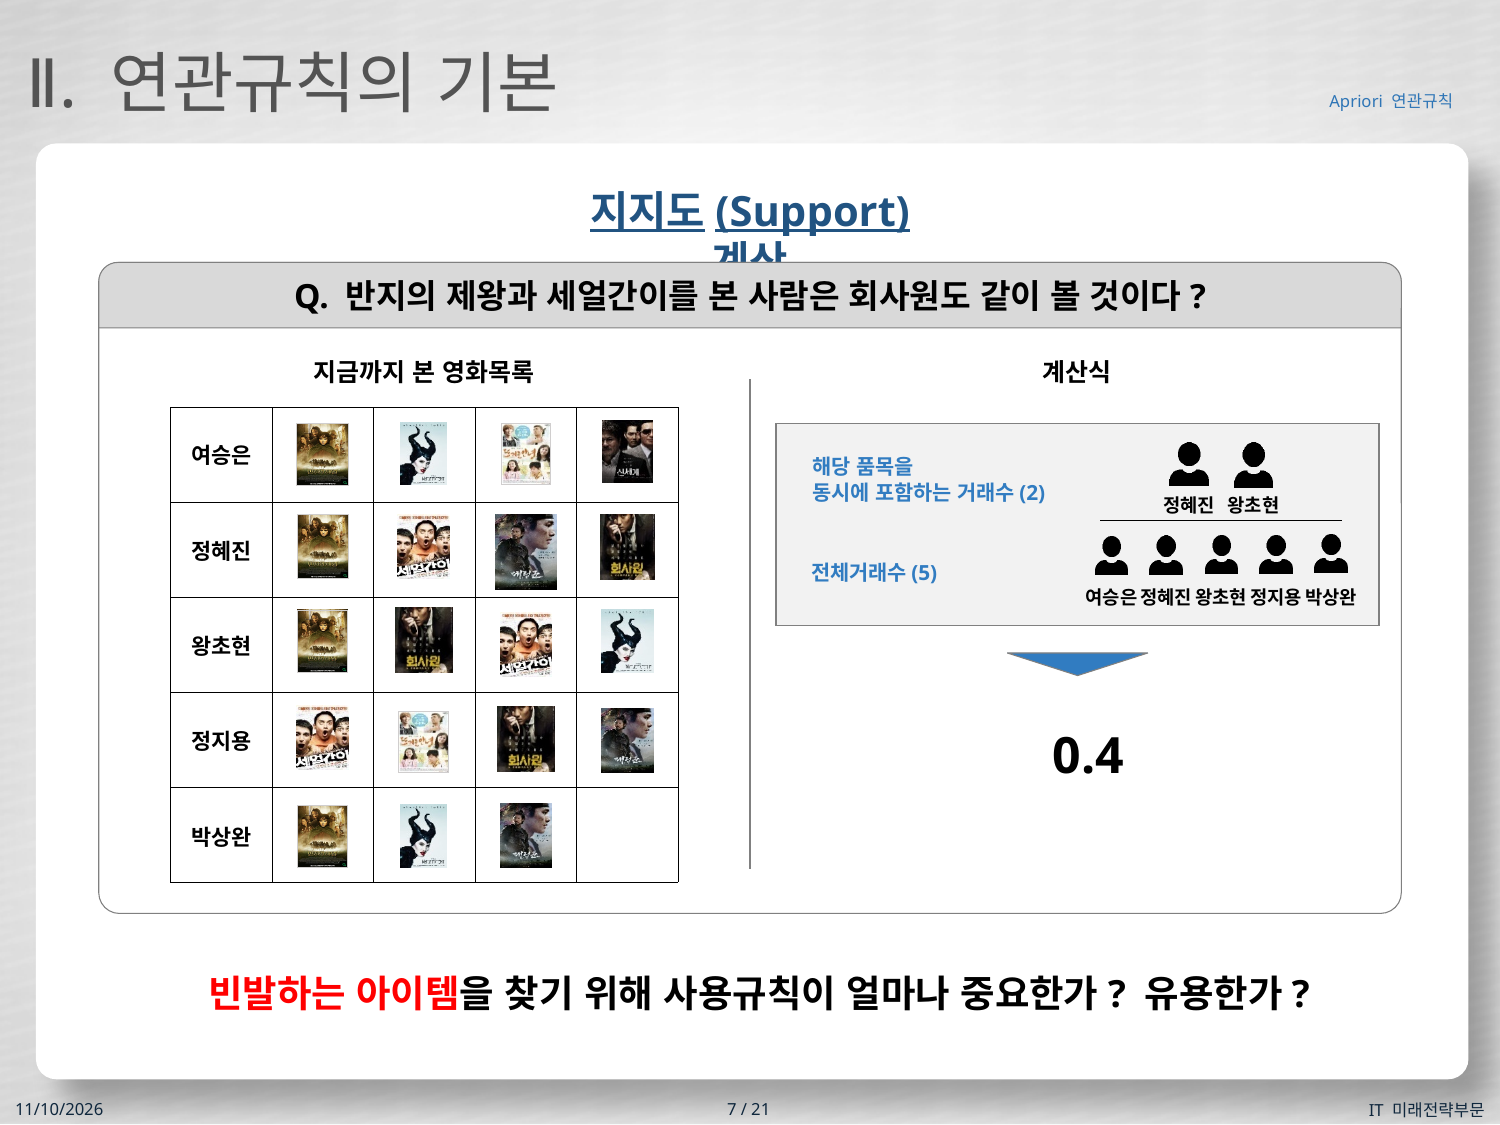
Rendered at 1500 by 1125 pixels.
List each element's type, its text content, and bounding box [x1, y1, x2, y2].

footer IT 미래전략부문 [1214, 1093, 1500, 1125]
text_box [98, 262, 1402, 914]
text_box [1074, 442, 1368, 612]
text_box Ⅱ. 연관규칙의 기본 [11, 33, 970, 128]
picture [0, 0, 1500, 1124]
text_box 빈발하는 아이템을 찾기 위해 사용규칙이 얼마나 중요한가? 유용한가? [193, 962, 1307, 1023]
slide_number 7 / 21 [579, 1095, 918, 1125]
text_box 지지도(Support) 계산 [530, 176, 970, 261]
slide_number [0, 1095, 338, 1125]
